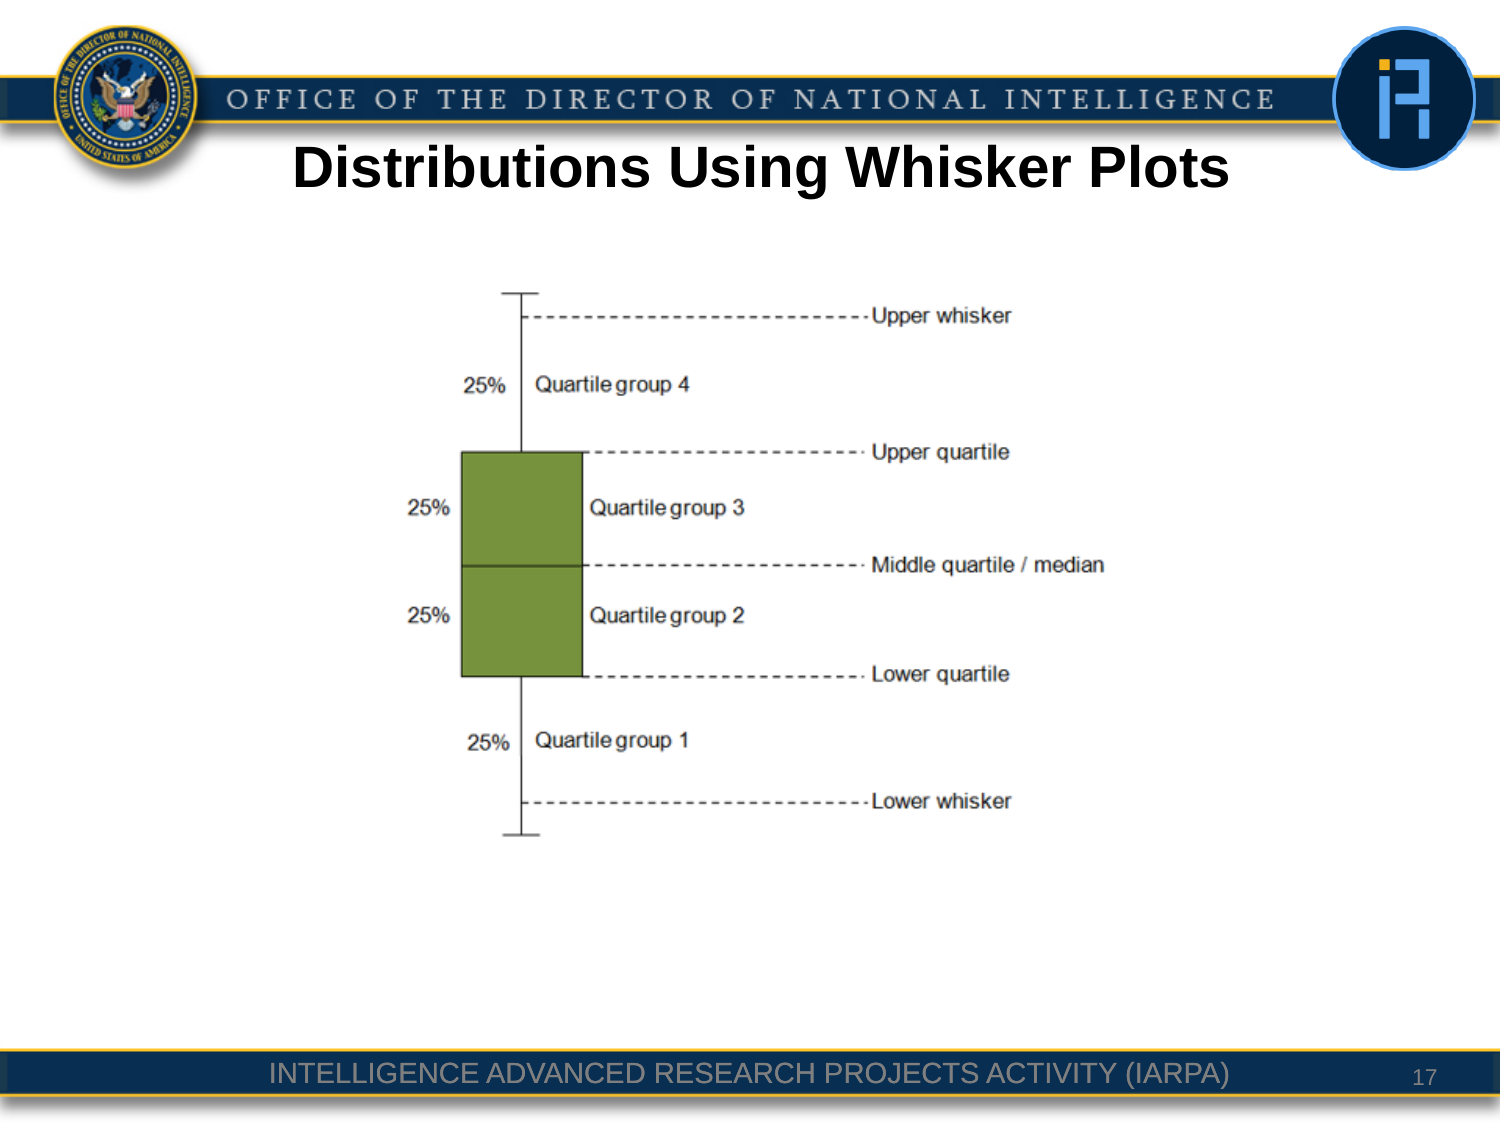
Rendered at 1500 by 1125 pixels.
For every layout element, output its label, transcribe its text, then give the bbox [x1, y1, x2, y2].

slide_number 17 [1374, 1055, 1476, 1106]
picture [0, 0, 1500, 1125]
title Distributions Using Whisker Plots [87, 148, 1438, 249]
